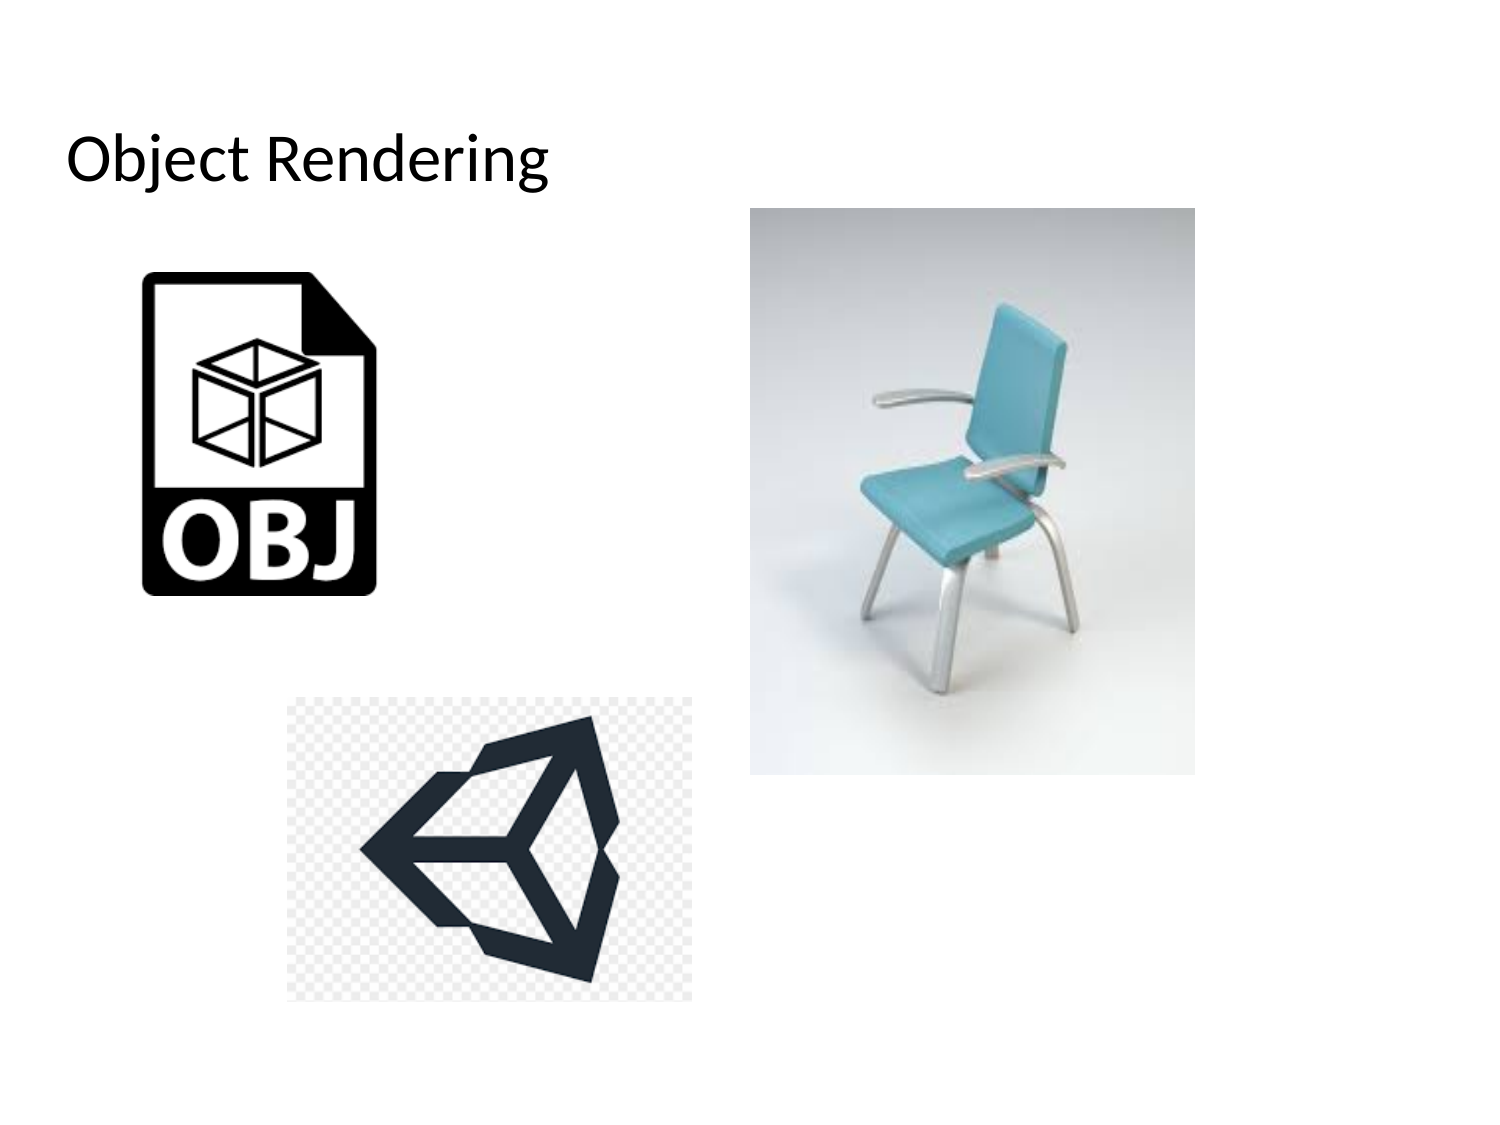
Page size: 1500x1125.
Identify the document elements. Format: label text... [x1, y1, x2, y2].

picture [97, 272, 421, 596]
title Object Rendering [51, 97, 1449, 223]
picture [286, 697, 693, 1003]
picture [749, 208, 1195, 776]
